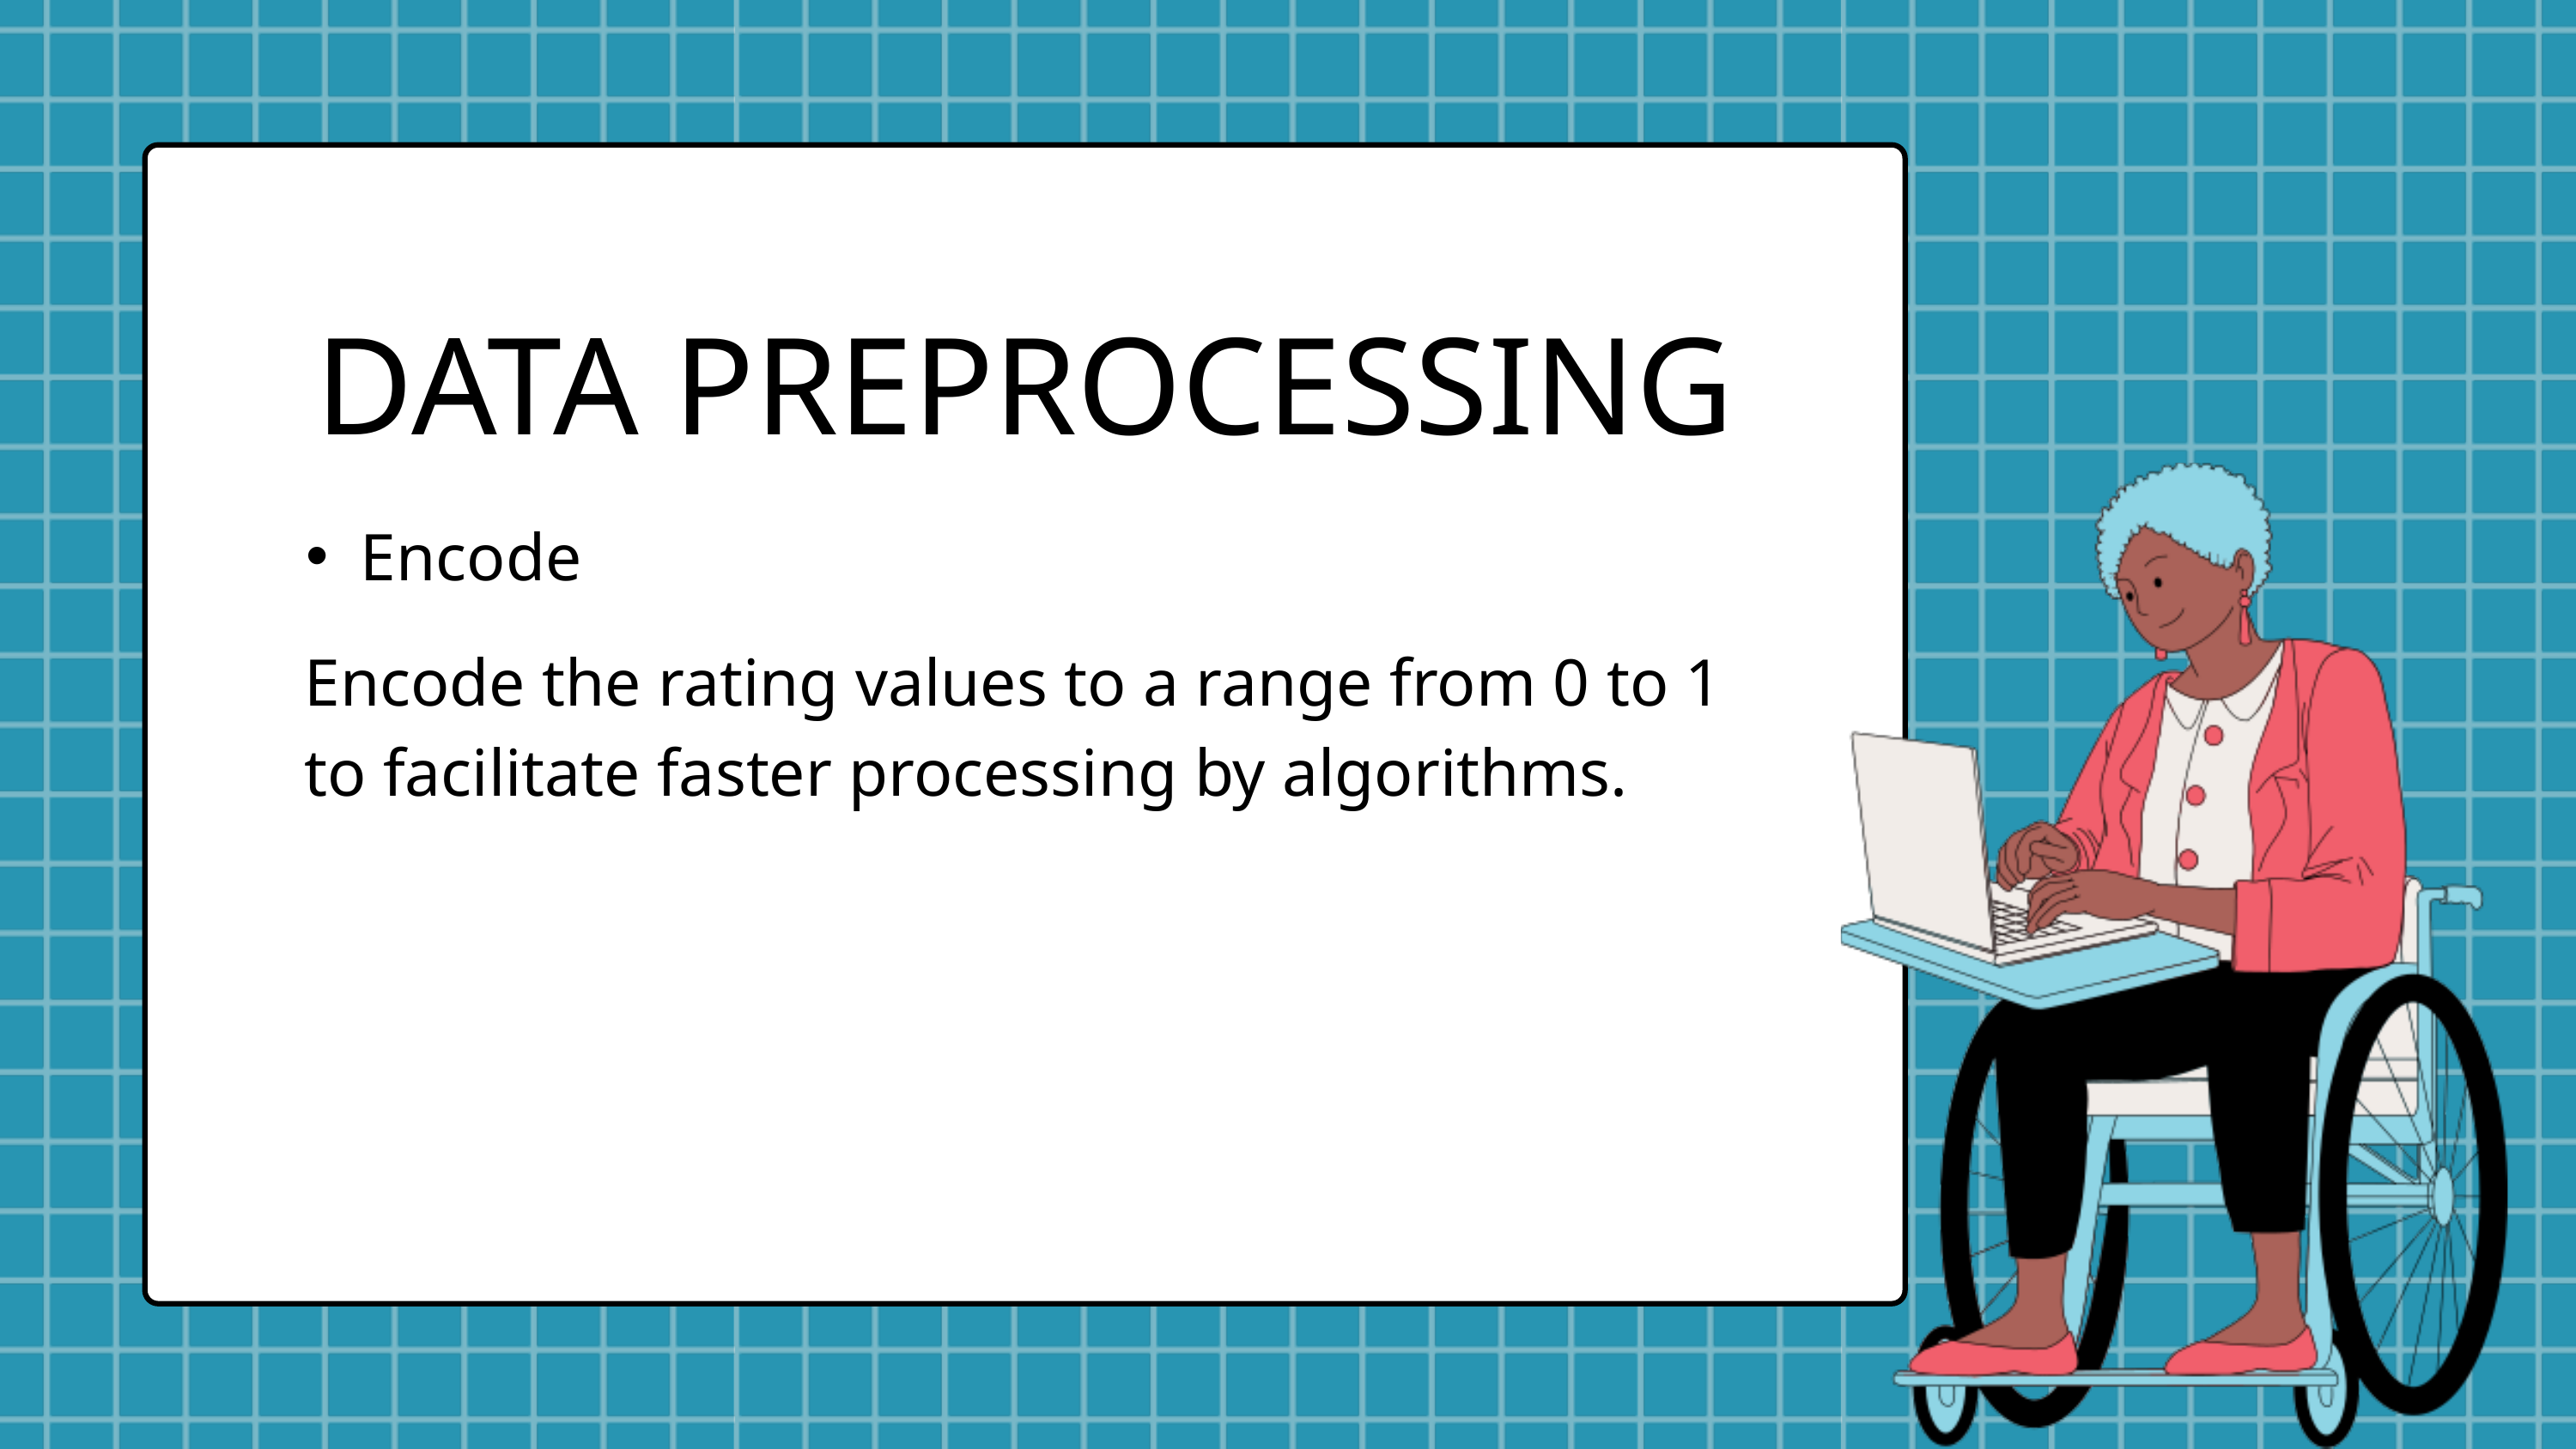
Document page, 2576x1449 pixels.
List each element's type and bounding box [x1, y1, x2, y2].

text_box [1840, 0, 2576, 1449]
text_box [736, 1310, 1840, 1449]
text_box [144, 144, 1905, 1304]
text_box [736, 0, 1840, 142]
text_box [1840, 463, 2508, 1449]
text_box [0, 0, 736, 1449]
